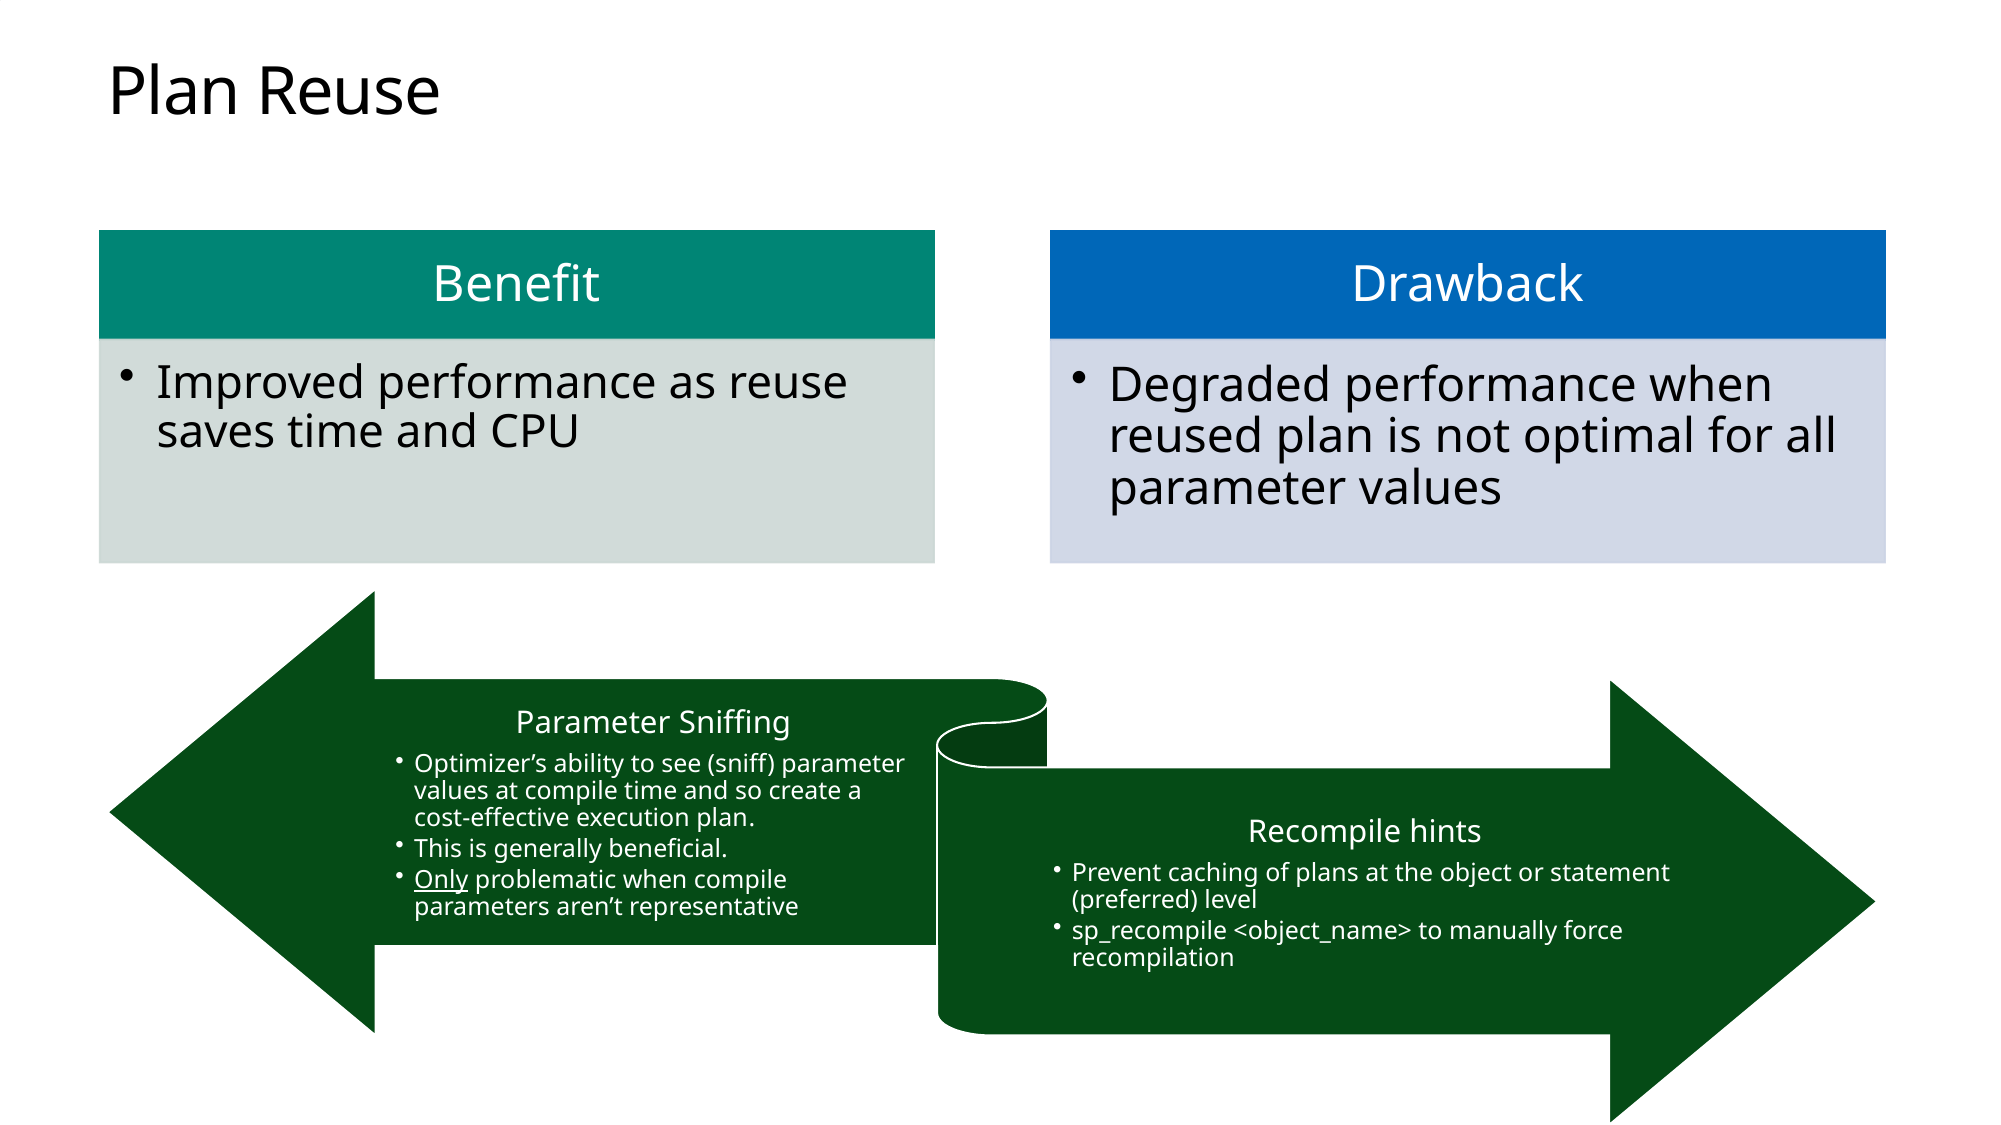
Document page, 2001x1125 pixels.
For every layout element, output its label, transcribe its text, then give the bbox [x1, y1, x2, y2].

title Plan Reuse [107, 52, 1893, 129]
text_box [99, 588, 1885, 1125]
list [99, 230, 1885, 563]
